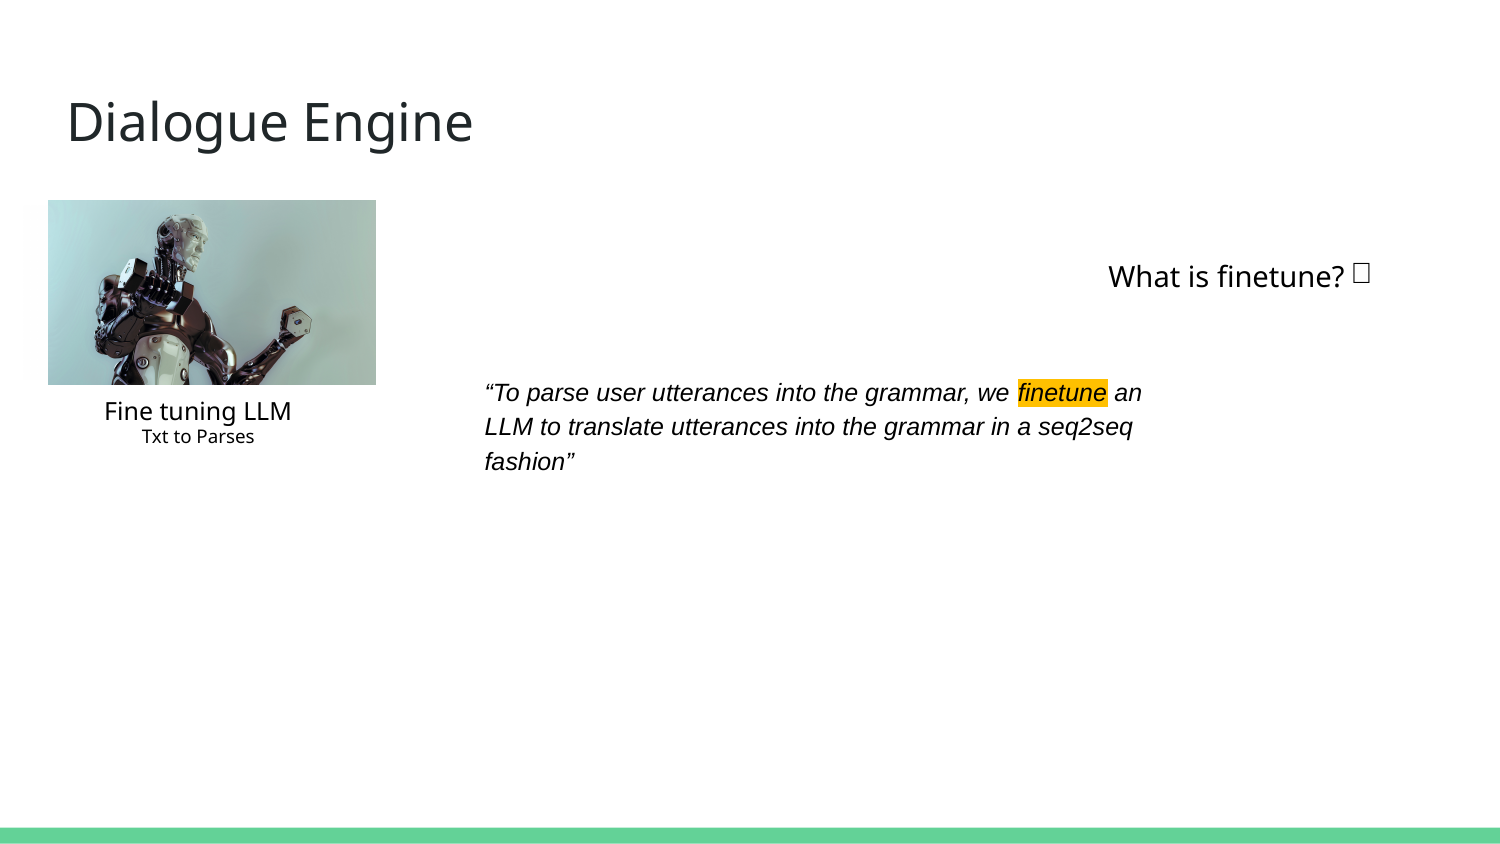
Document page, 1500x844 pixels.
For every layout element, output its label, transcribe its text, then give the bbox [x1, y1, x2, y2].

title Dialogue Engine [51, 72, 1449, 167]
text_box 🤯 [1335, 239, 1500, 314]
picture [23, 200, 376, 385]
text_box “To parse user utterances into the grammar, we finetune an LLM to translate utterances into the grammar in a seq2seq fashion” [469, 356, 1158, 490]
text_box Fine tuning LLM Txt to Parses [0, 380, 519, 463]
text_box What is finetune? [1093, 243, 1335, 309]
